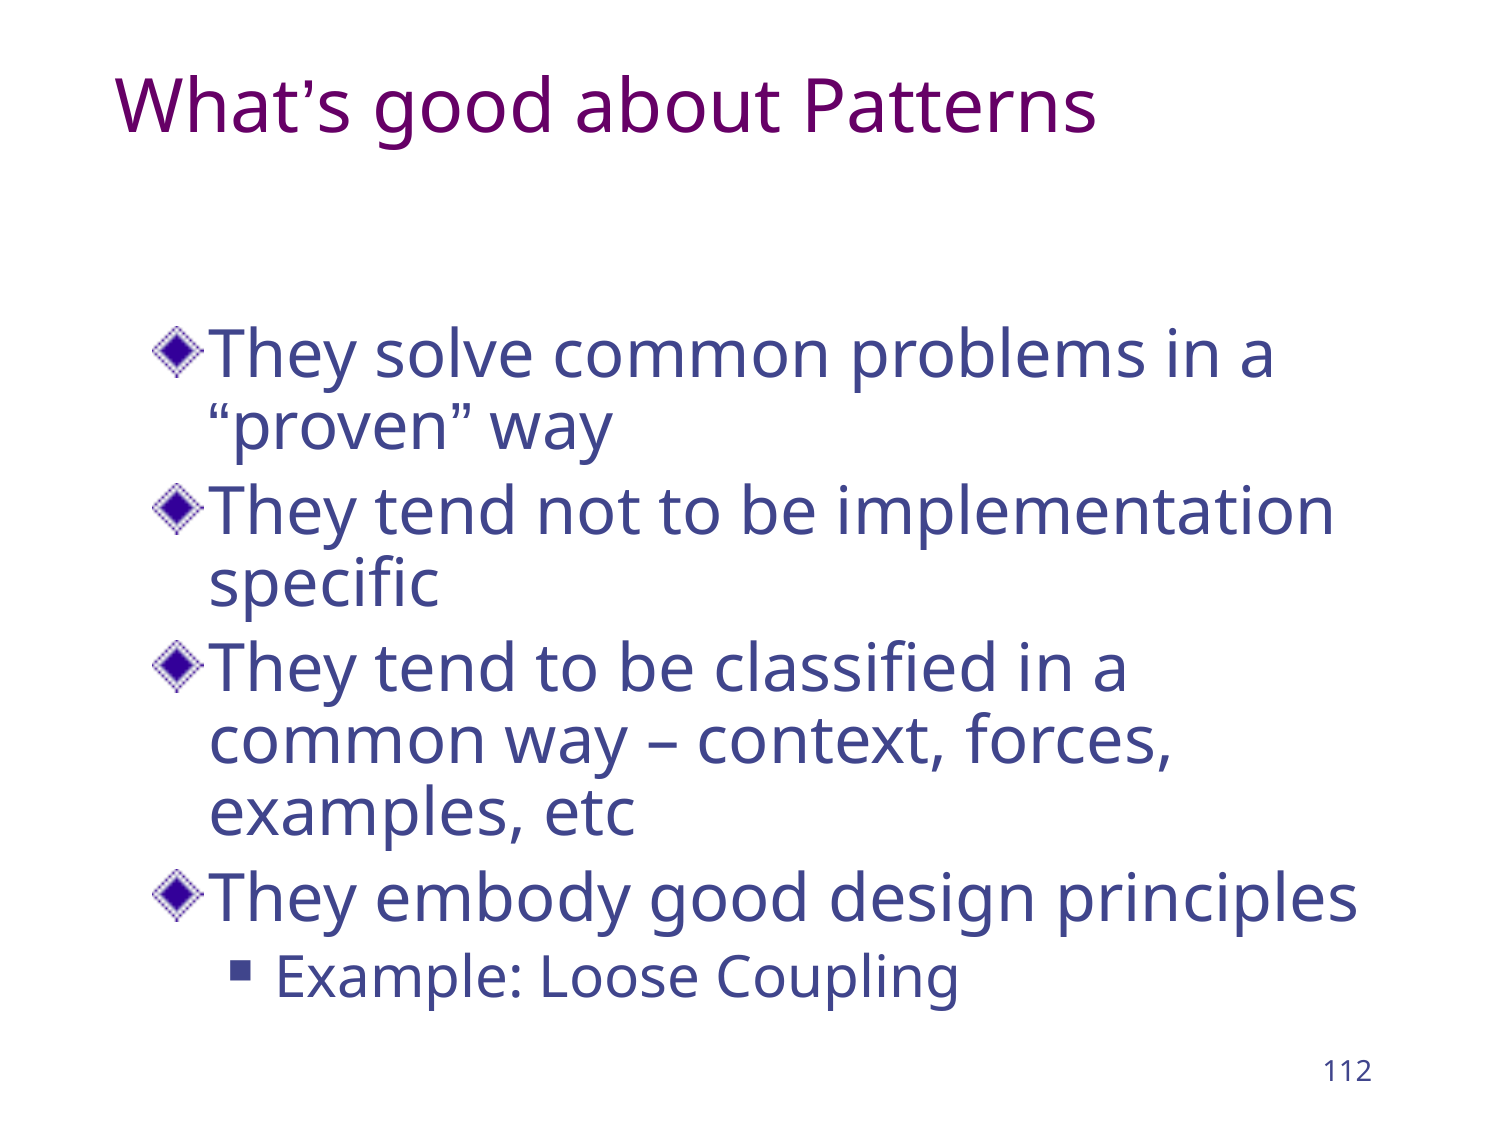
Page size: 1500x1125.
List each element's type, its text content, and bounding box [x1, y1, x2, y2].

title What’s good about Patterns [99, 50, 1375, 238]
list They solve common problems in a “proven” way They tend not to be implementation specific They tend to be classified in a common way – context, forces, examples, etc They embody good design principles Example: Loose Coupling [137, 312, 1413, 988]
picture [152, 483, 204, 535]
picture [152, 326, 204, 378]
picture [152, 640, 204, 693]
picture [152, 869, 204, 922]
slide_number 112 [1074, 1025, 1388, 1100]
